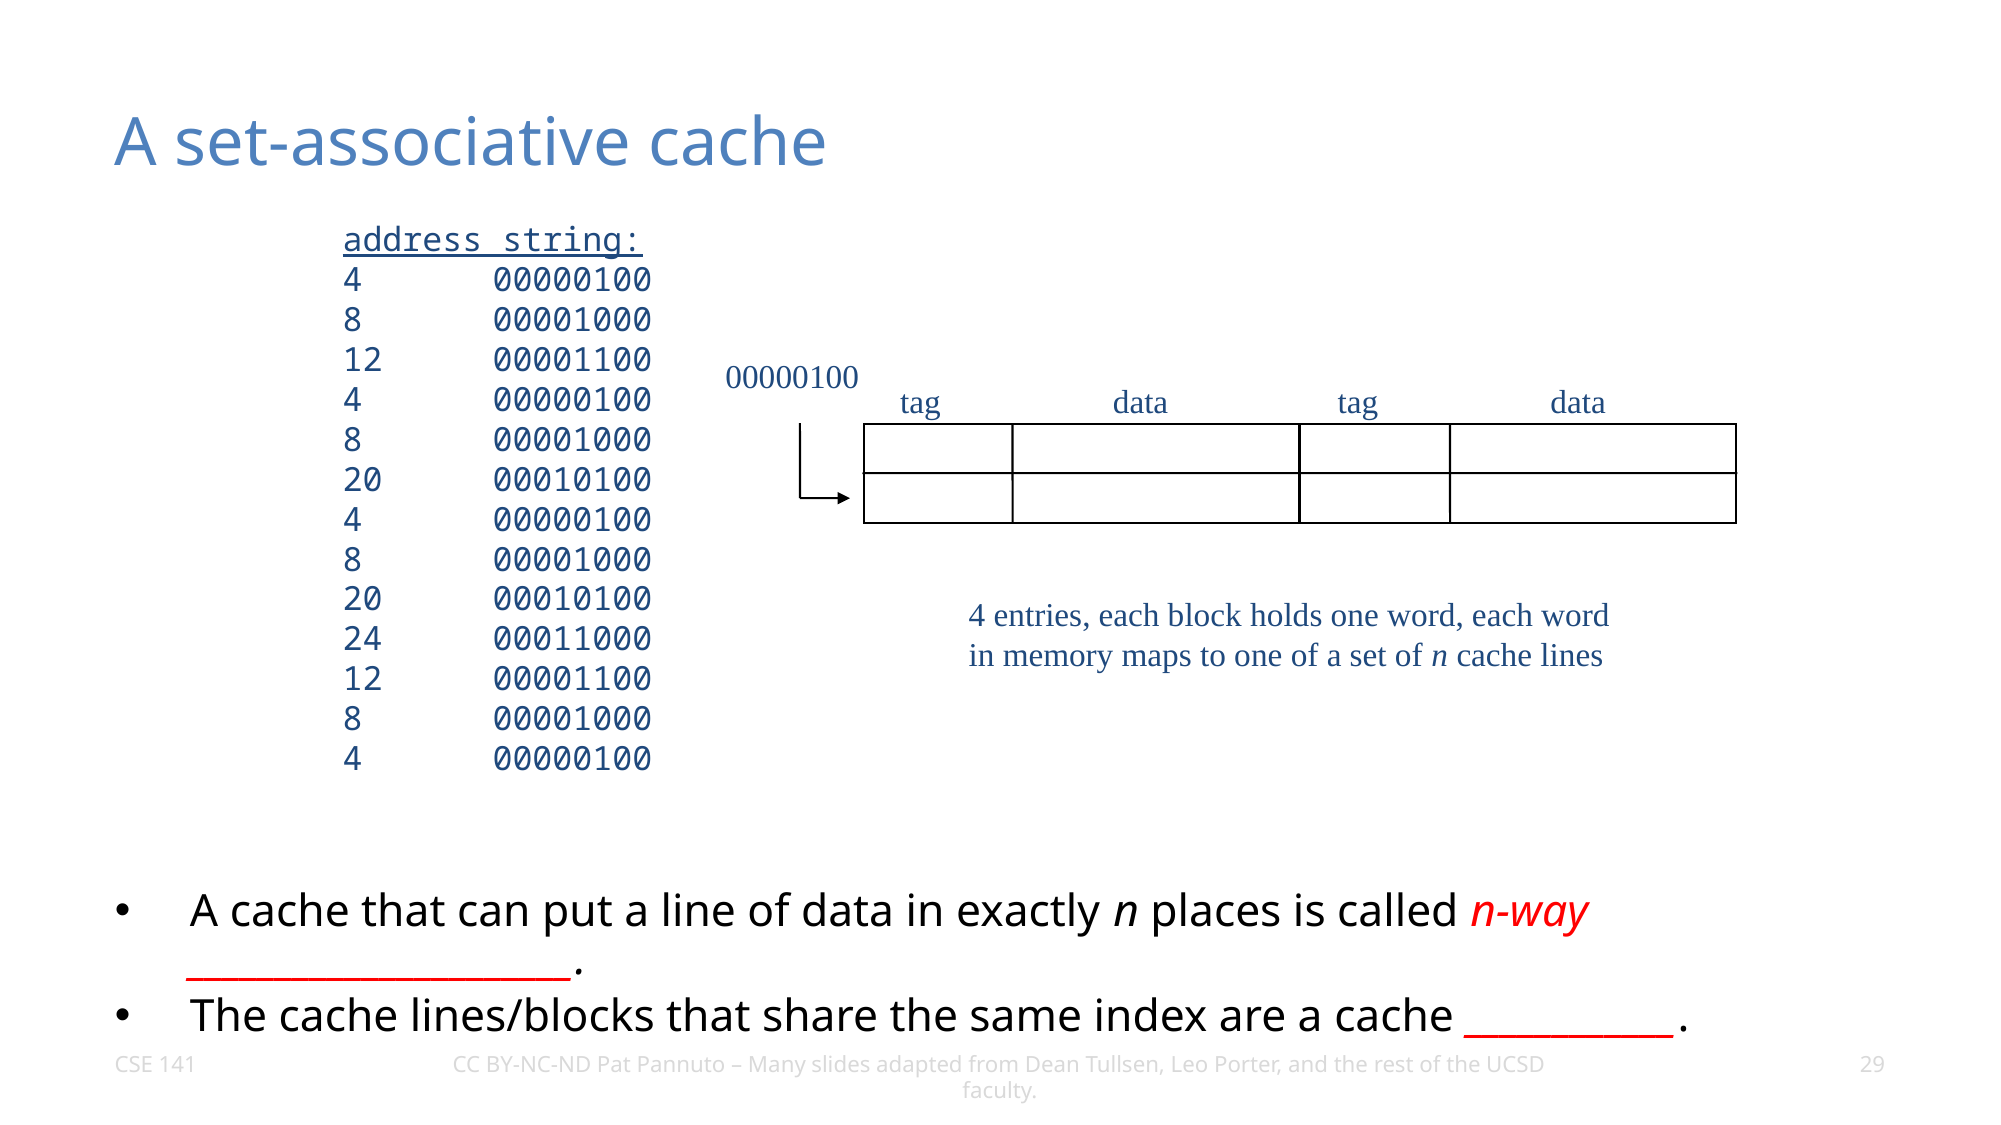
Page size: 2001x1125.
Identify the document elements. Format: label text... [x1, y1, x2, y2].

text_box address string: 4 00000100 8 00001000 12 00001100 4 00000100 8 00001000 20 00010100 4 00000100 8 00001000 20 00010100 24 00011000 12 00001100 8 00001000 4 00000100 [327, 211, 668, 785]
text_box tag [885, 373, 956, 428]
text_box [1013, 424, 1299, 473]
text_box [799, 491, 850, 505]
text_box [1299, 424, 1737, 473]
text_box [863, 474, 1012, 524]
text_box [1013, 474, 1299, 524]
text_box data [1535, 373, 1621, 428]
text_box tag [1322, 373, 1394, 428]
text_box [1451, 474, 1737, 524]
text_box 4 entries, each block holds one word, each word in memory maps to one of a set of n cache lines [953, 585, 1626, 680]
title A set-associative cache [99, 45, 1900, 233]
text_box 00000100 [710, 348, 875, 403]
text_box data [1098, 373, 1184, 428]
text_box [1299, 474, 1450, 524]
list A cache that can put a line of data in exactly n places is called n-way ______________________. The cache lines/blocks that share the same index are a cache ____________. [99, 880, 1900, 1050]
text_box [863, 424, 1012, 473]
